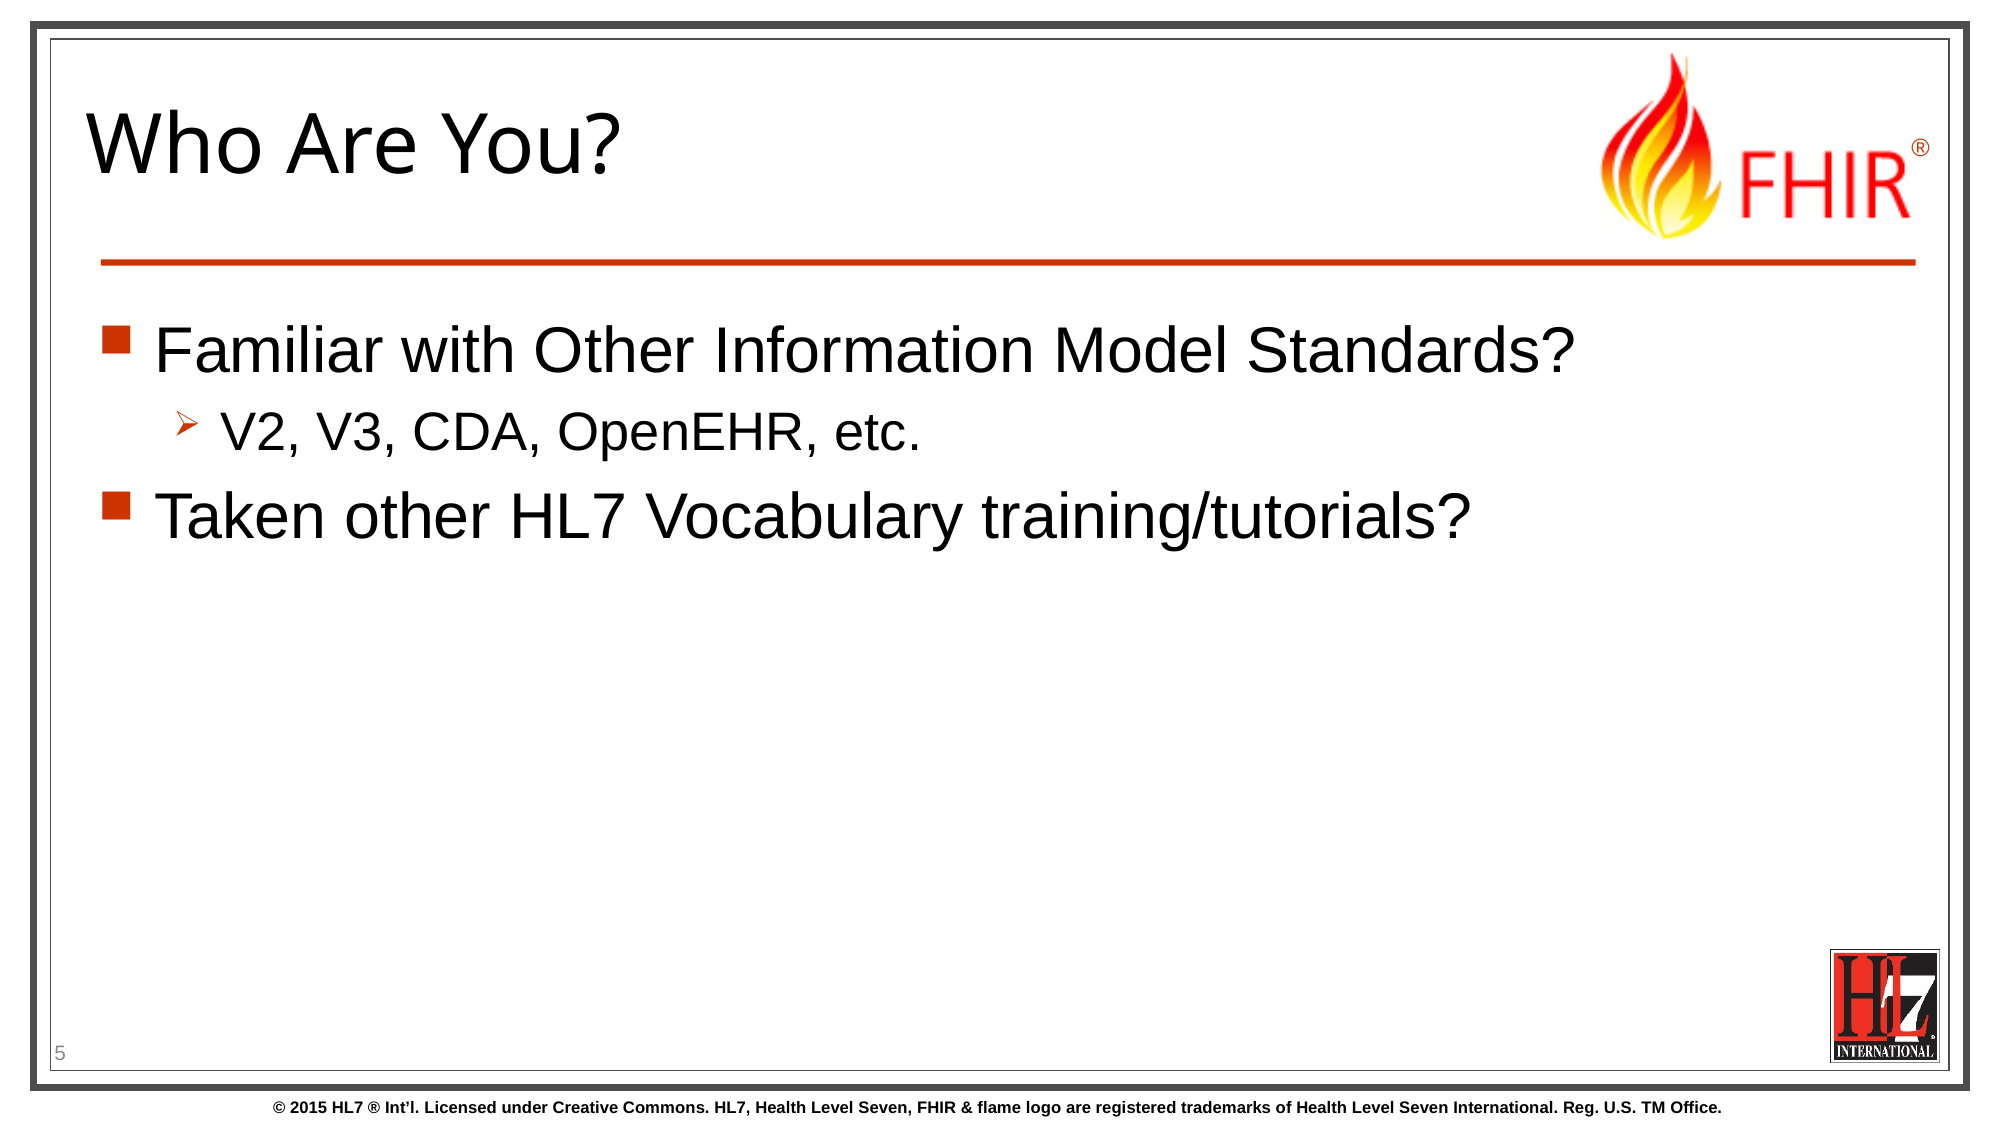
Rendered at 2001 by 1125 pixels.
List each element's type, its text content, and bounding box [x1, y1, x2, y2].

list Familiar with Other Information Model Standards? V2, V3, CDA, OpenEHR, etc. Taken other HL7 Vocabulary training/tutorials? [83, 299, 1917, 1059]
picture [1830, 949, 1940, 1063]
title Who Are You? [70, 54, 1595, 244]
picture [1588, 42, 1923, 249]
slide_number 5 [39, 1034, 197, 1071]
